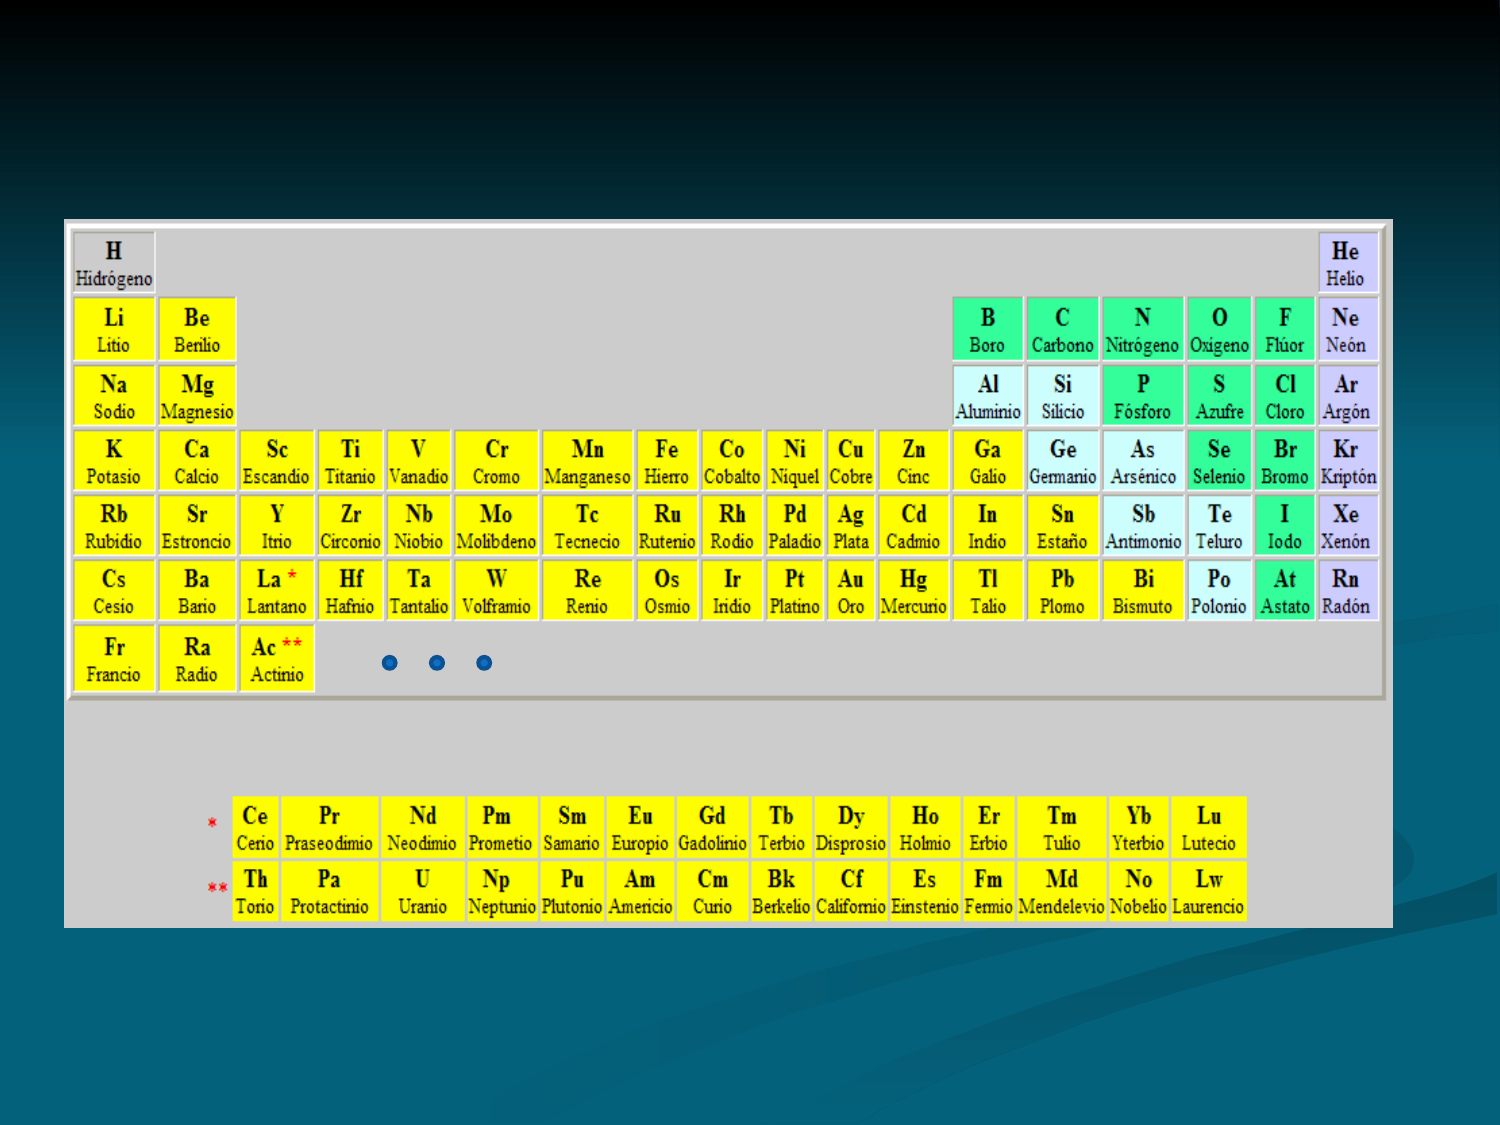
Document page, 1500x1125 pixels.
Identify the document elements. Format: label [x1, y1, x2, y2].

picture [65, 220, 1392, 927]
